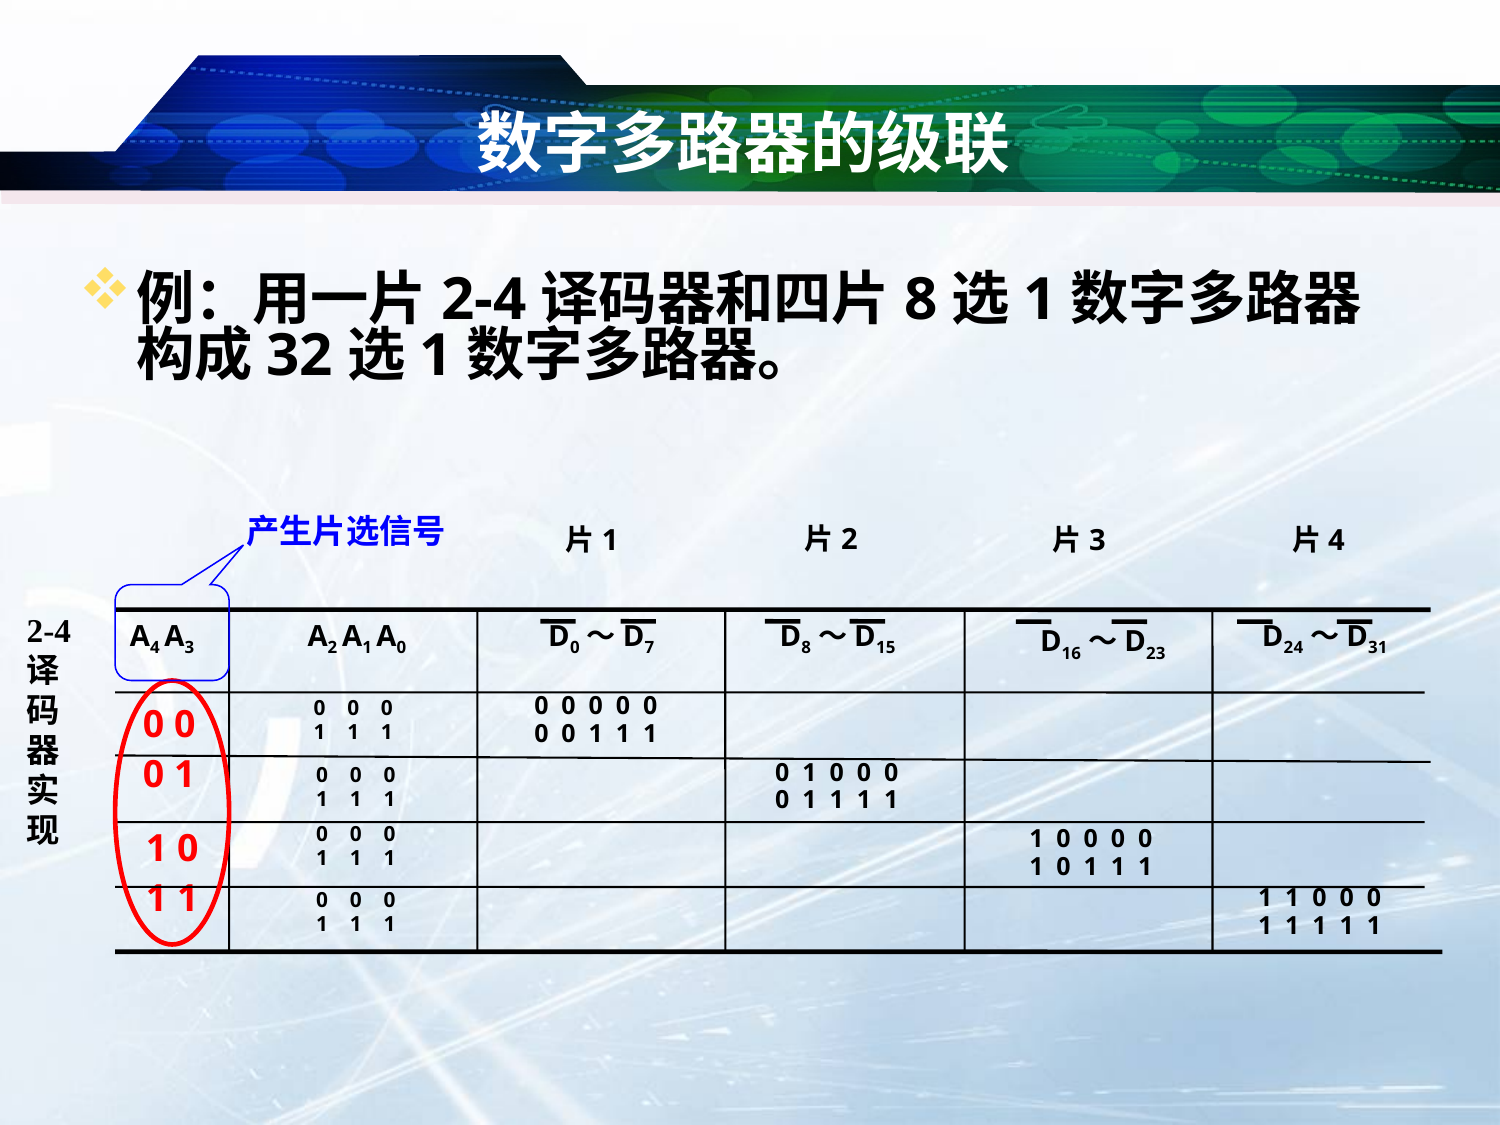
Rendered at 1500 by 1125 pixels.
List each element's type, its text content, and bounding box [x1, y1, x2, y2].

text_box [114, 503, 541, 681]
picture [0, 0, 1500, 1125]
list 例：用一片2-4译码器和四片8选1数字多路器构成32选1数字多路器。 [64, 266, 1436, 422]
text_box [114, 513, 1443, 953]
text_box 2-4译码器实现 [11, 601, 101, 857]
title 数字多路器的级联 [99, 94, 1388, 188]
